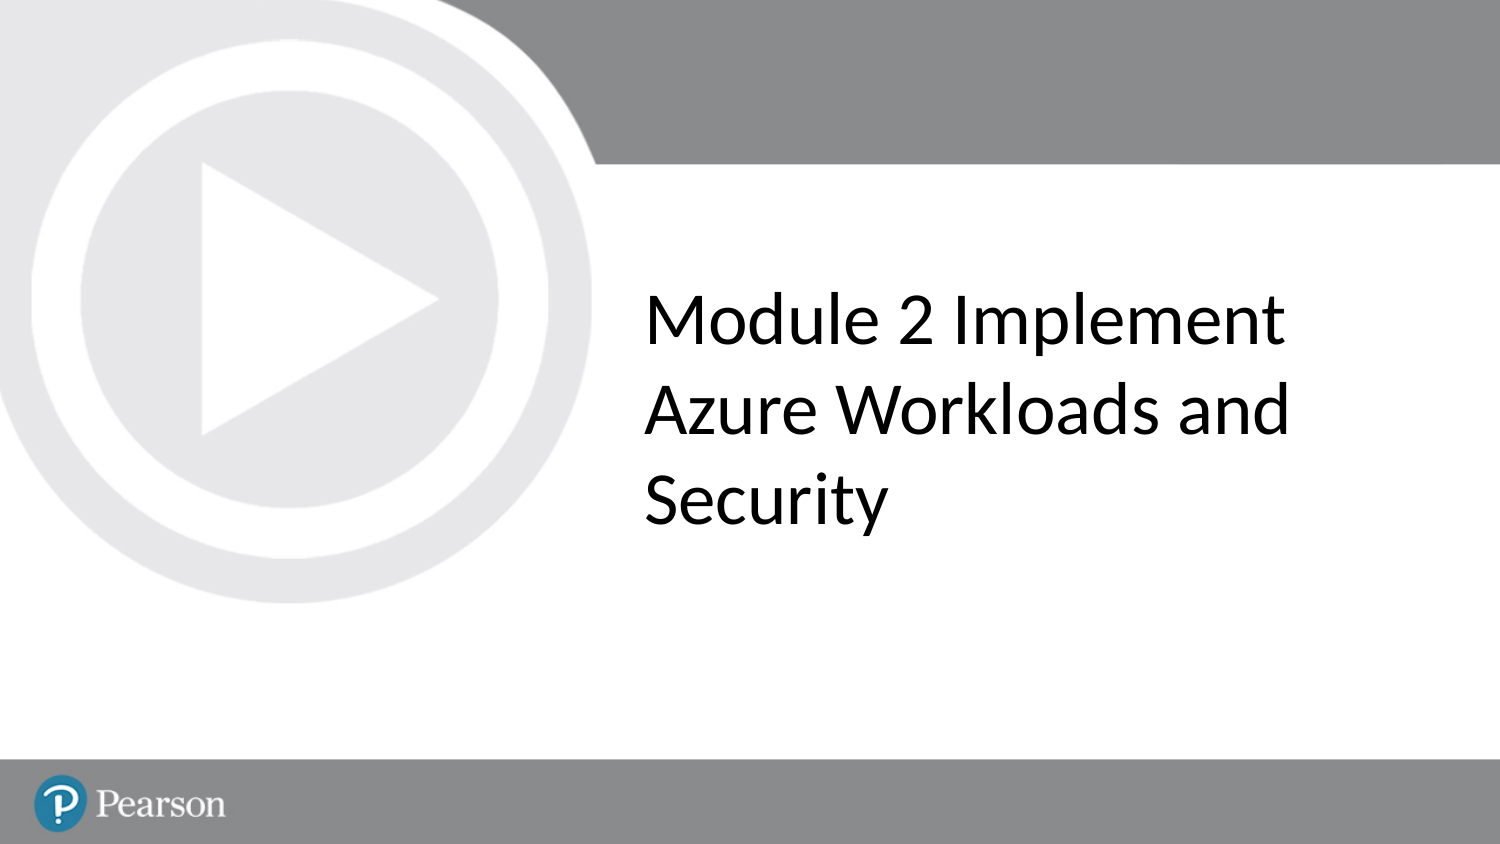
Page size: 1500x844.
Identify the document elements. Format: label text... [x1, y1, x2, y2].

title Module 2 Implement Azure Workloads and Security [629, 262, 1446, 443]
picture [0, 0, 1500, 844]
